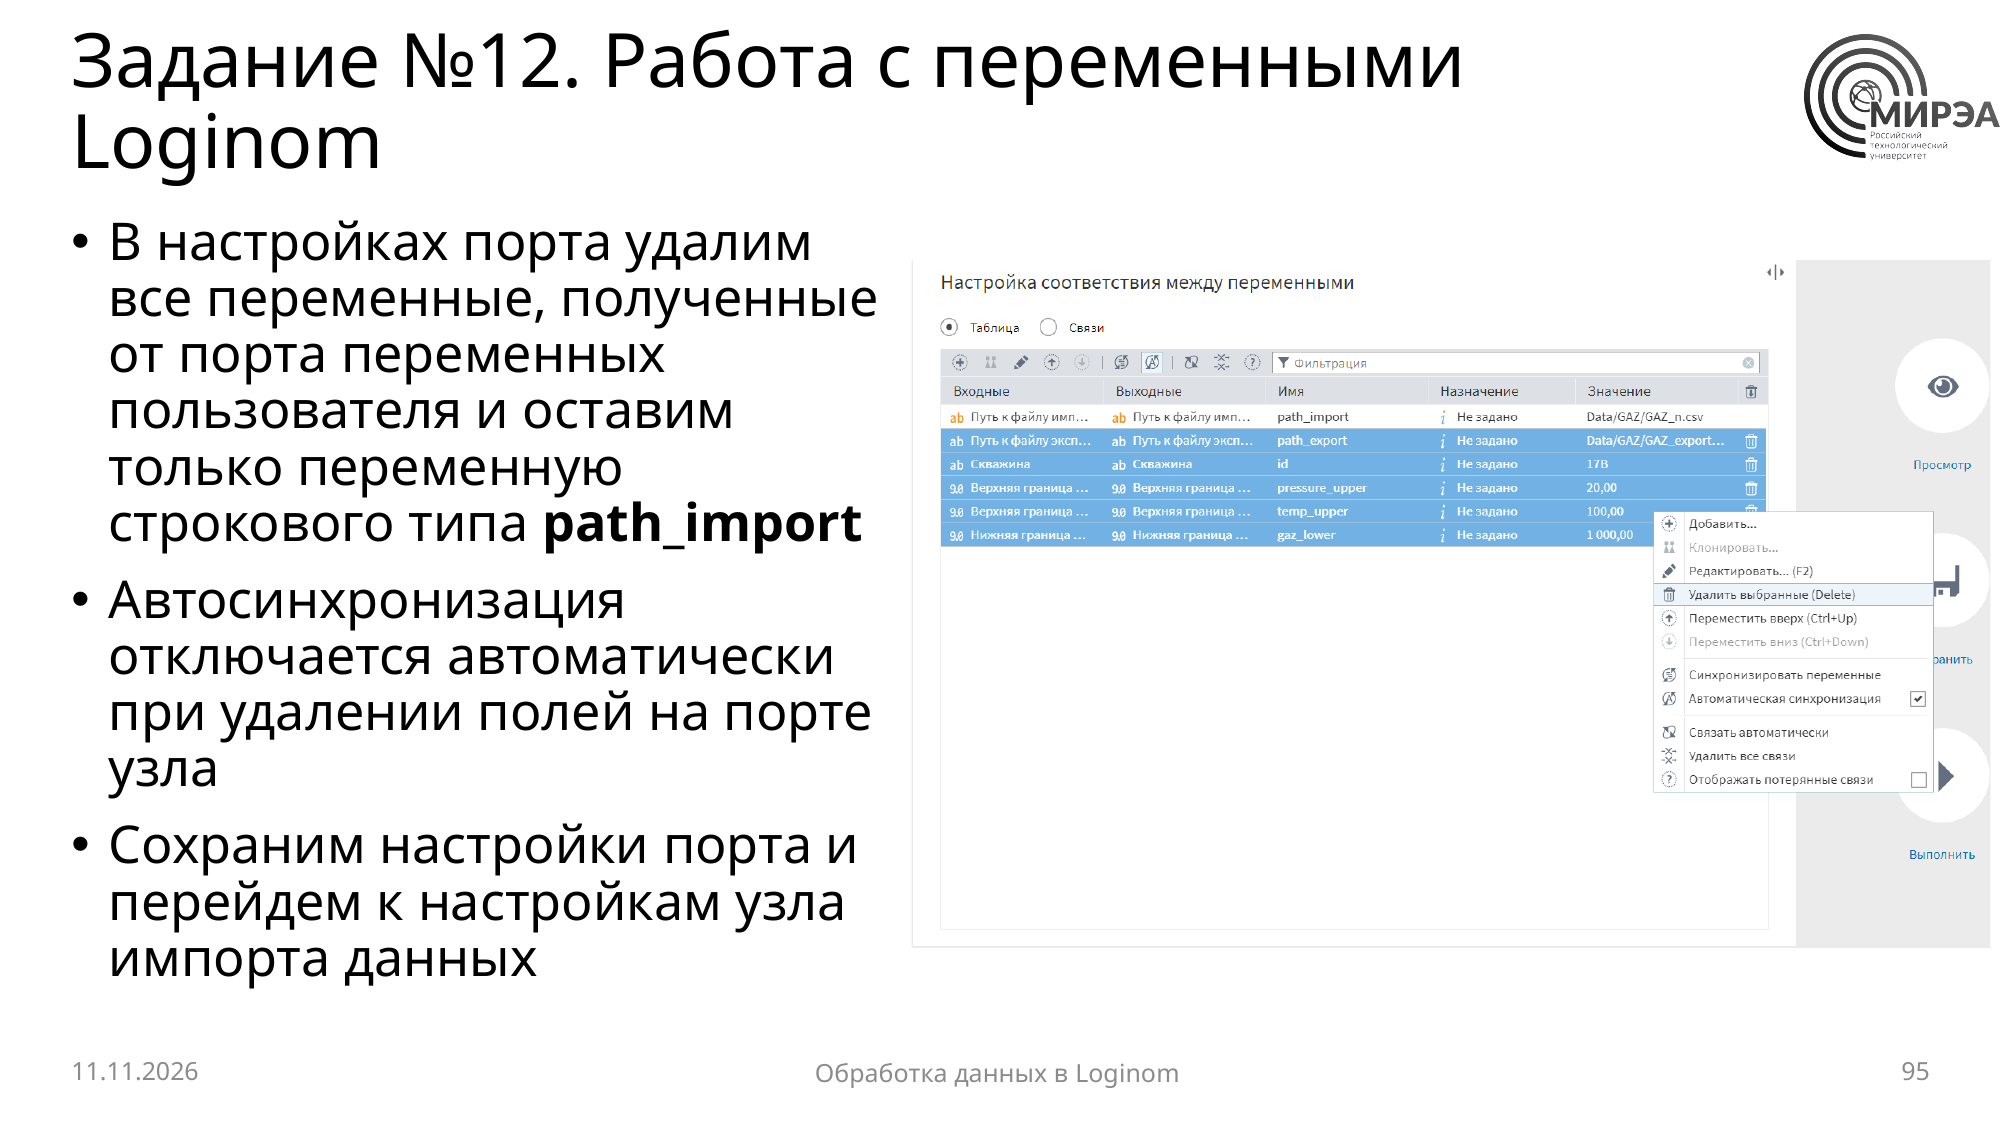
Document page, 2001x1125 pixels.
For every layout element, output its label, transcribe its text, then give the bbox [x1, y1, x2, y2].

slide_number 95 [1494, 1042, 1945, 1103]
picture [911, 260, 1991, 948]
title Задание №12. Работа с переменными Loginom [56, 22, 1792, 185]
picture [1804, 34, 2000, 161]
list В настройках порта удалим все переменные, полученные от порта переменных пользователя и оставим только переменную строкового типа path_import Автосинхронизация отключается автоматически при удалении полей на порте узла Сохраним настройки порта и перейдем к настройкам узла импорта данных [56, 208, 907, 1023]
footer Обработка данных в Loginom [572, 1042, 1423, 1103]
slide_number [56, 1042, 507, 1103]
